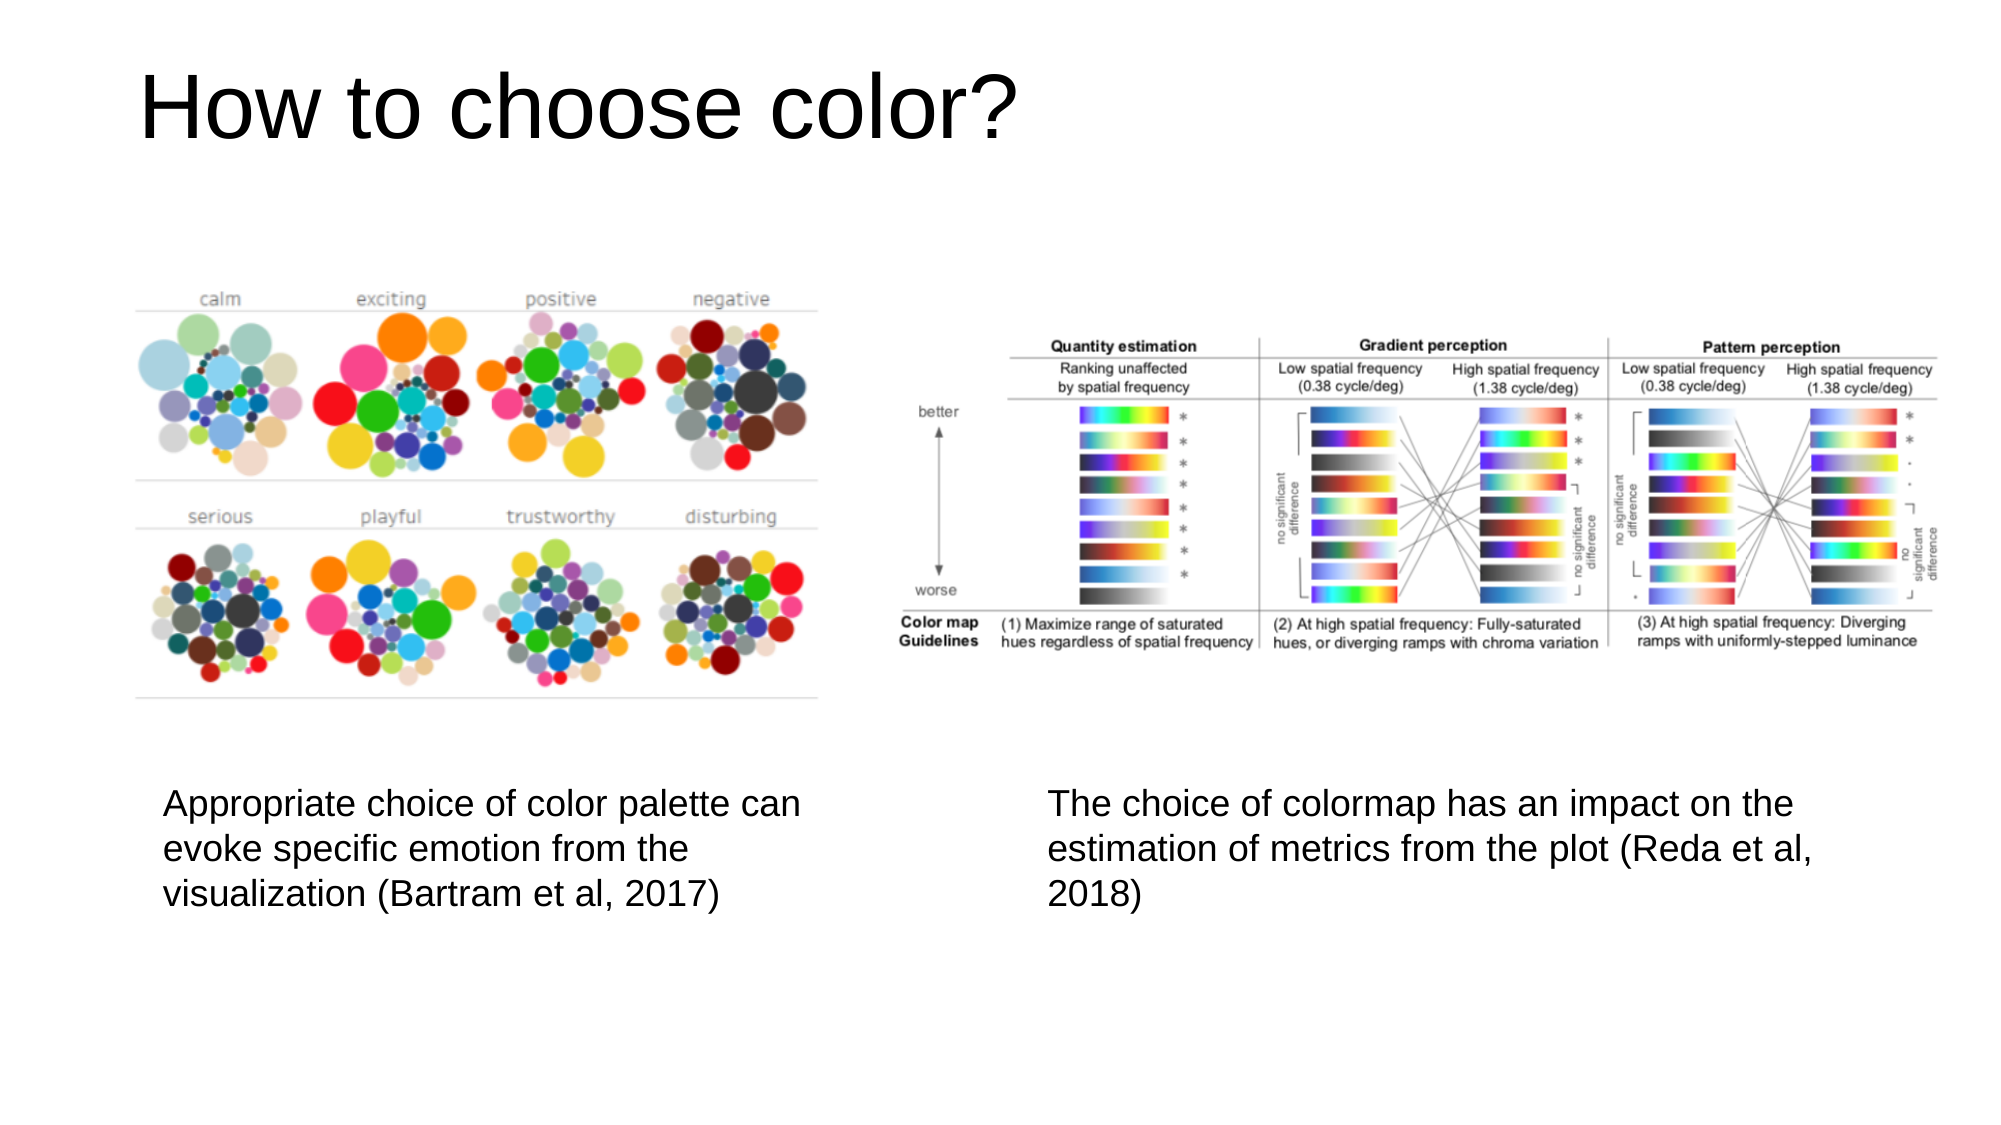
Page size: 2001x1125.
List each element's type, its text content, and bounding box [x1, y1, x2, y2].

text_box The choice of colormap has an impact on the estimation of metrics from the plot (Reda et al, 2018) [1032, 771, 1897, 921]
picture [886, 325, 1959, 664]
text_box Appropriate choice of color palette can evoke specific emotion from the visualization (Bartram et al, 2017) [148, 771, 841, 921]
picture [123, 278, 823, 716]
title How to choose color? [123, 0, 1849, 218]
